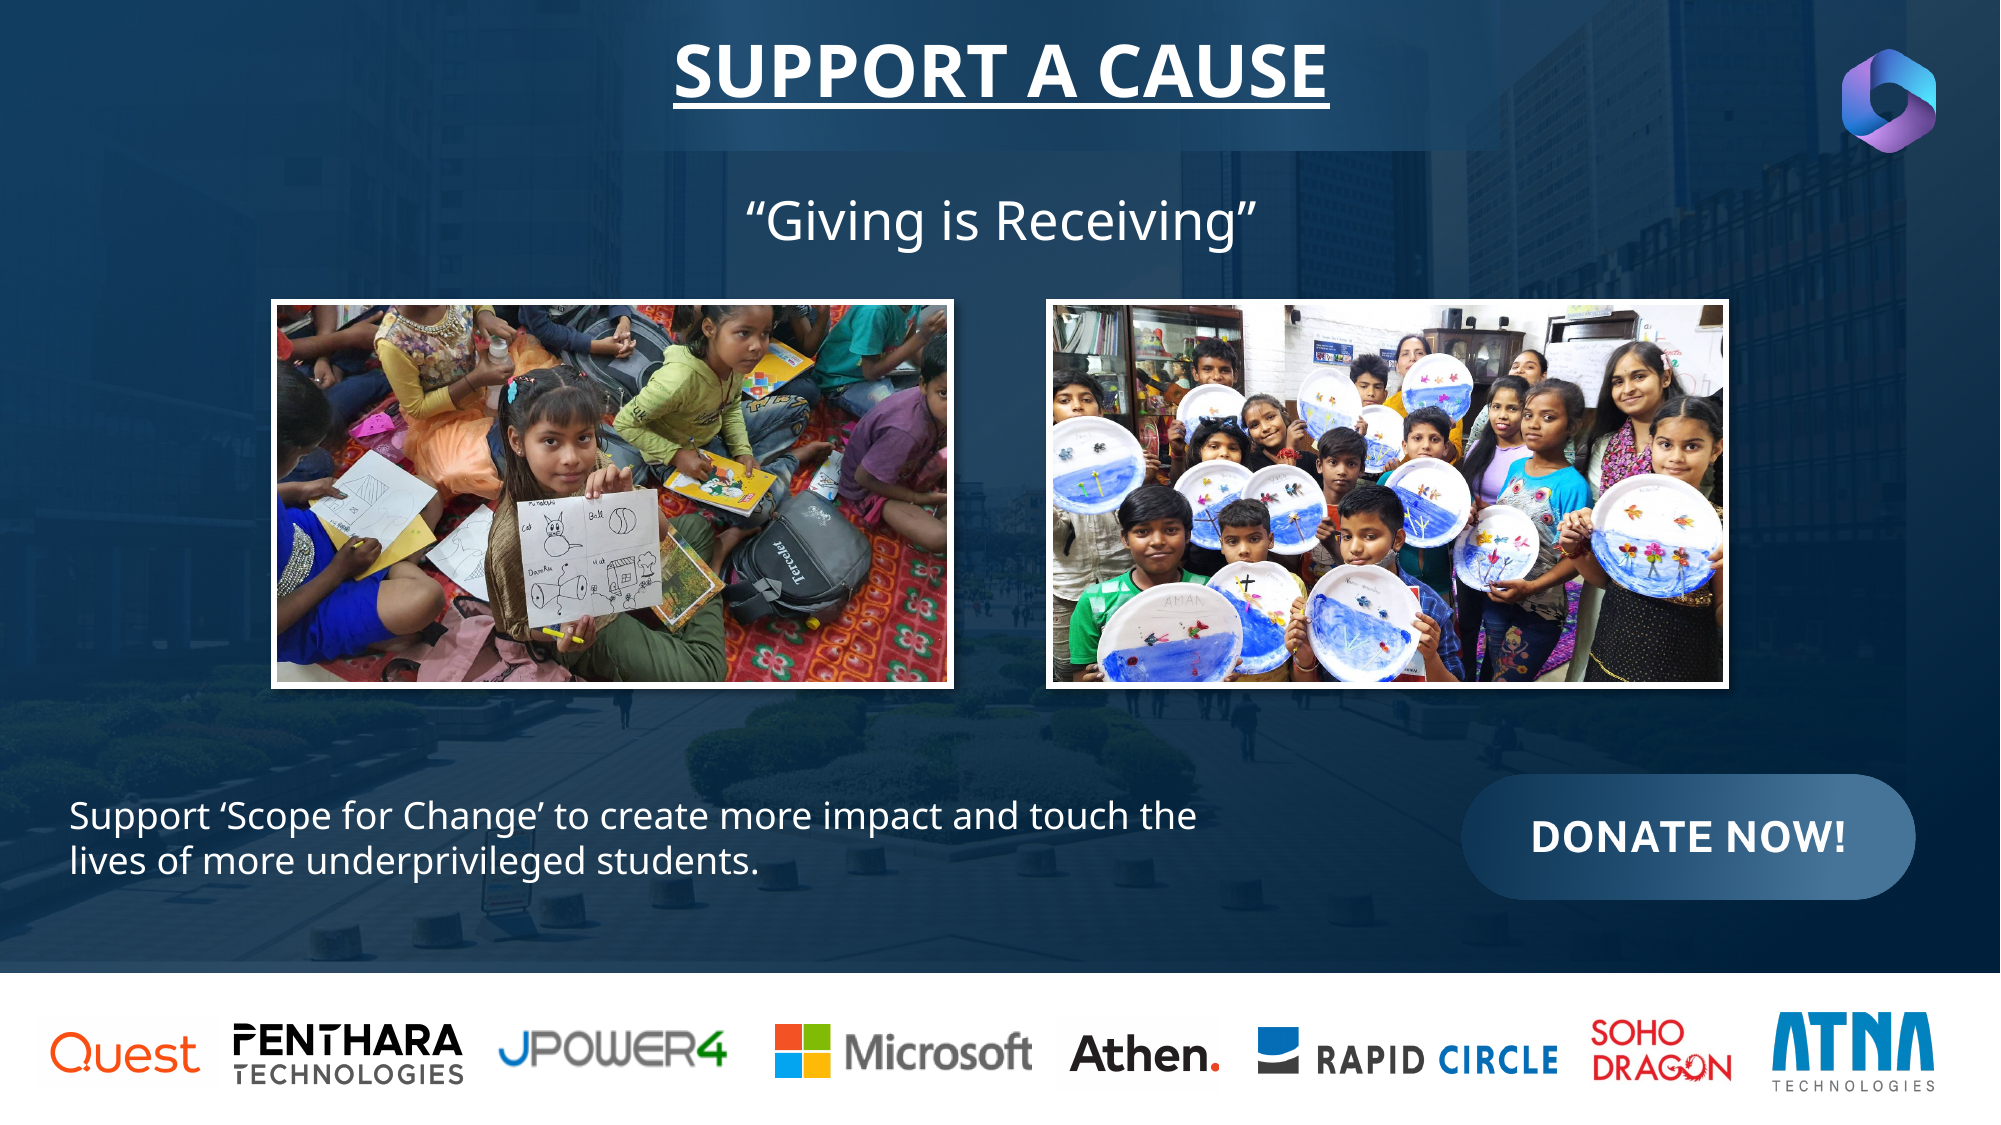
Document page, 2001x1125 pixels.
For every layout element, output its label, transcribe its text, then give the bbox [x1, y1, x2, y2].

picture [1588, 1013, 1736, 1088]
picture [233, 1023, 464, 1085]
picture [1056, 1015, 1219, 1093]
picture [34, 1015, 219, 1093]
picture [1258, 1027, 1557, 1074]
picture [1770, 1010, 1936, 1093]
text_box Support ‘Scope for Change’ to create more impact and touch the lives of more underprivileged students. [54, 784, 1261, 889]
picture [0, 0, 2000, 973]
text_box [277, 305, 1723, 683]
picture [775, 1024, 1032, 1078]
picture [494, 1029, 731, 1072]
text_box “Giving is Receiving” [682, 179, 1321, 259]
